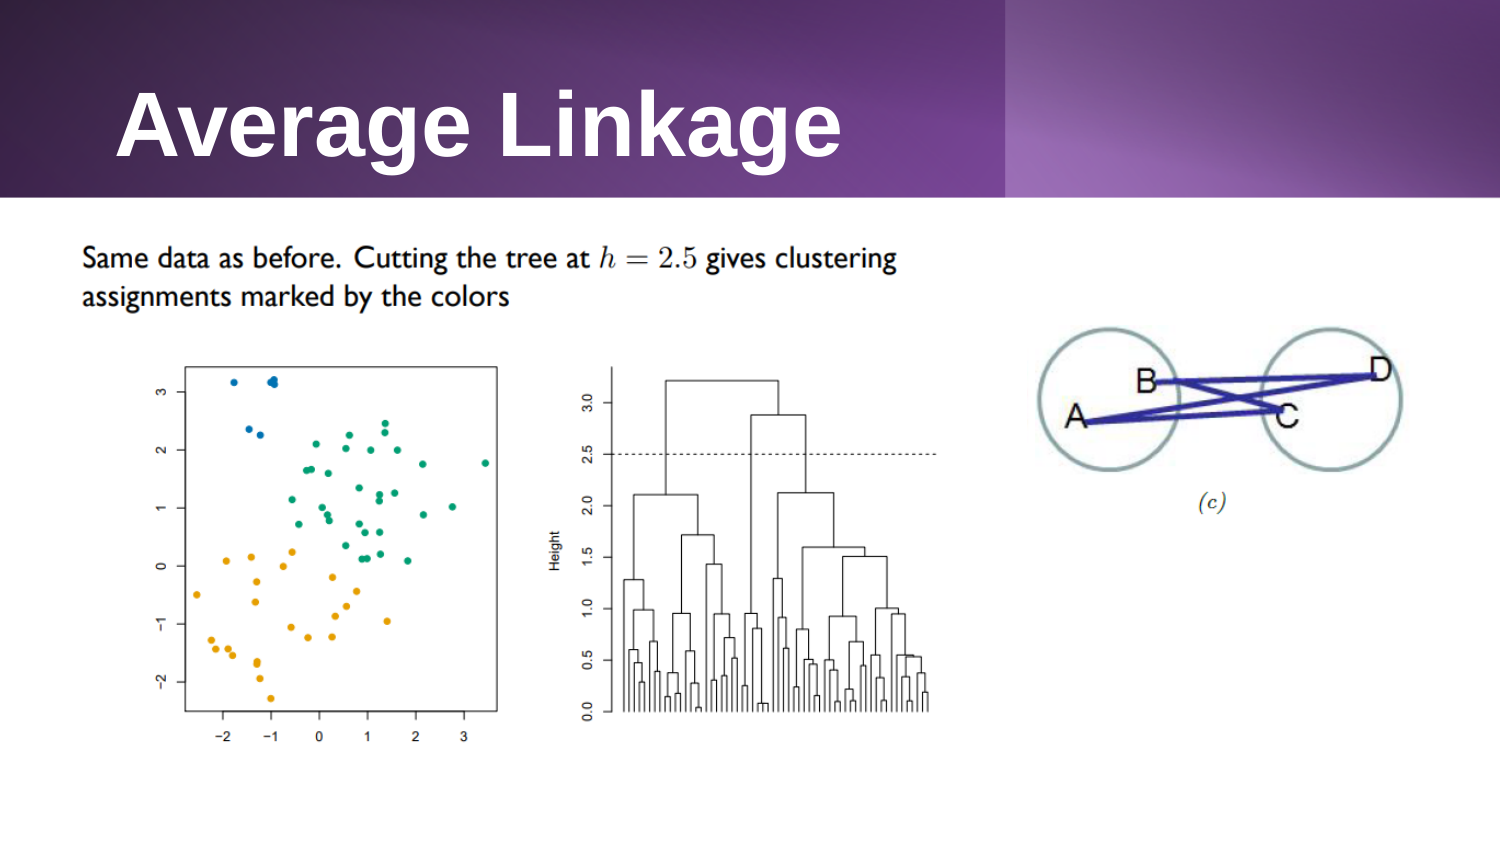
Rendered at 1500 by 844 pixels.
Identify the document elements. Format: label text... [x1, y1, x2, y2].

title Average Linkage [103, 44, 1397, 208]
picture [52, 227, 990, 773]
picture [0, 0, 1500, 199]
picture [1026, 297, 1448, 533]
